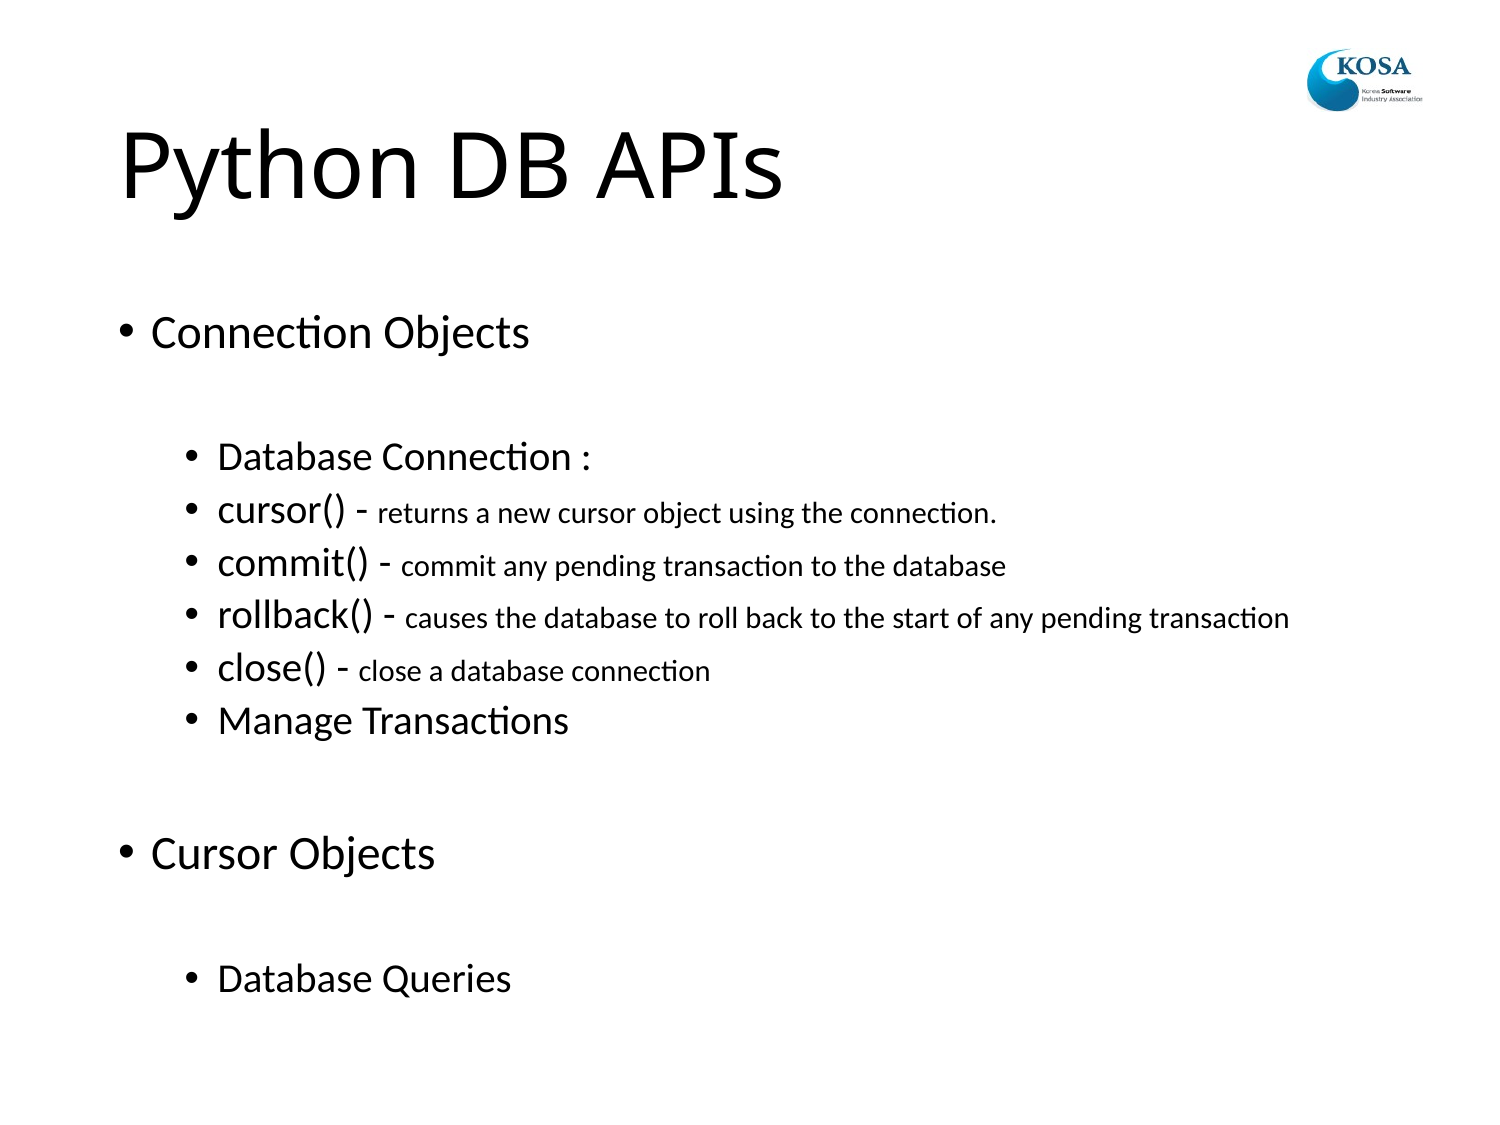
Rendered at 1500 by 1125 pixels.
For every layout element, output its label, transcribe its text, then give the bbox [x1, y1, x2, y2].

list Connection Objects Database Connection : cursor() - returns a new cursor object using the connection. commit() - commit any pending transaction to the database rollback() - causes the database to roll back to the start of any pending transaction close() - close a database connection Manage Transactions Cursor Objects Database Queries [103, 299, 1397, 1014]
picture [1306, 48, 1423, 112]
title Python DB APIs [103, 59, 1397, 278]
